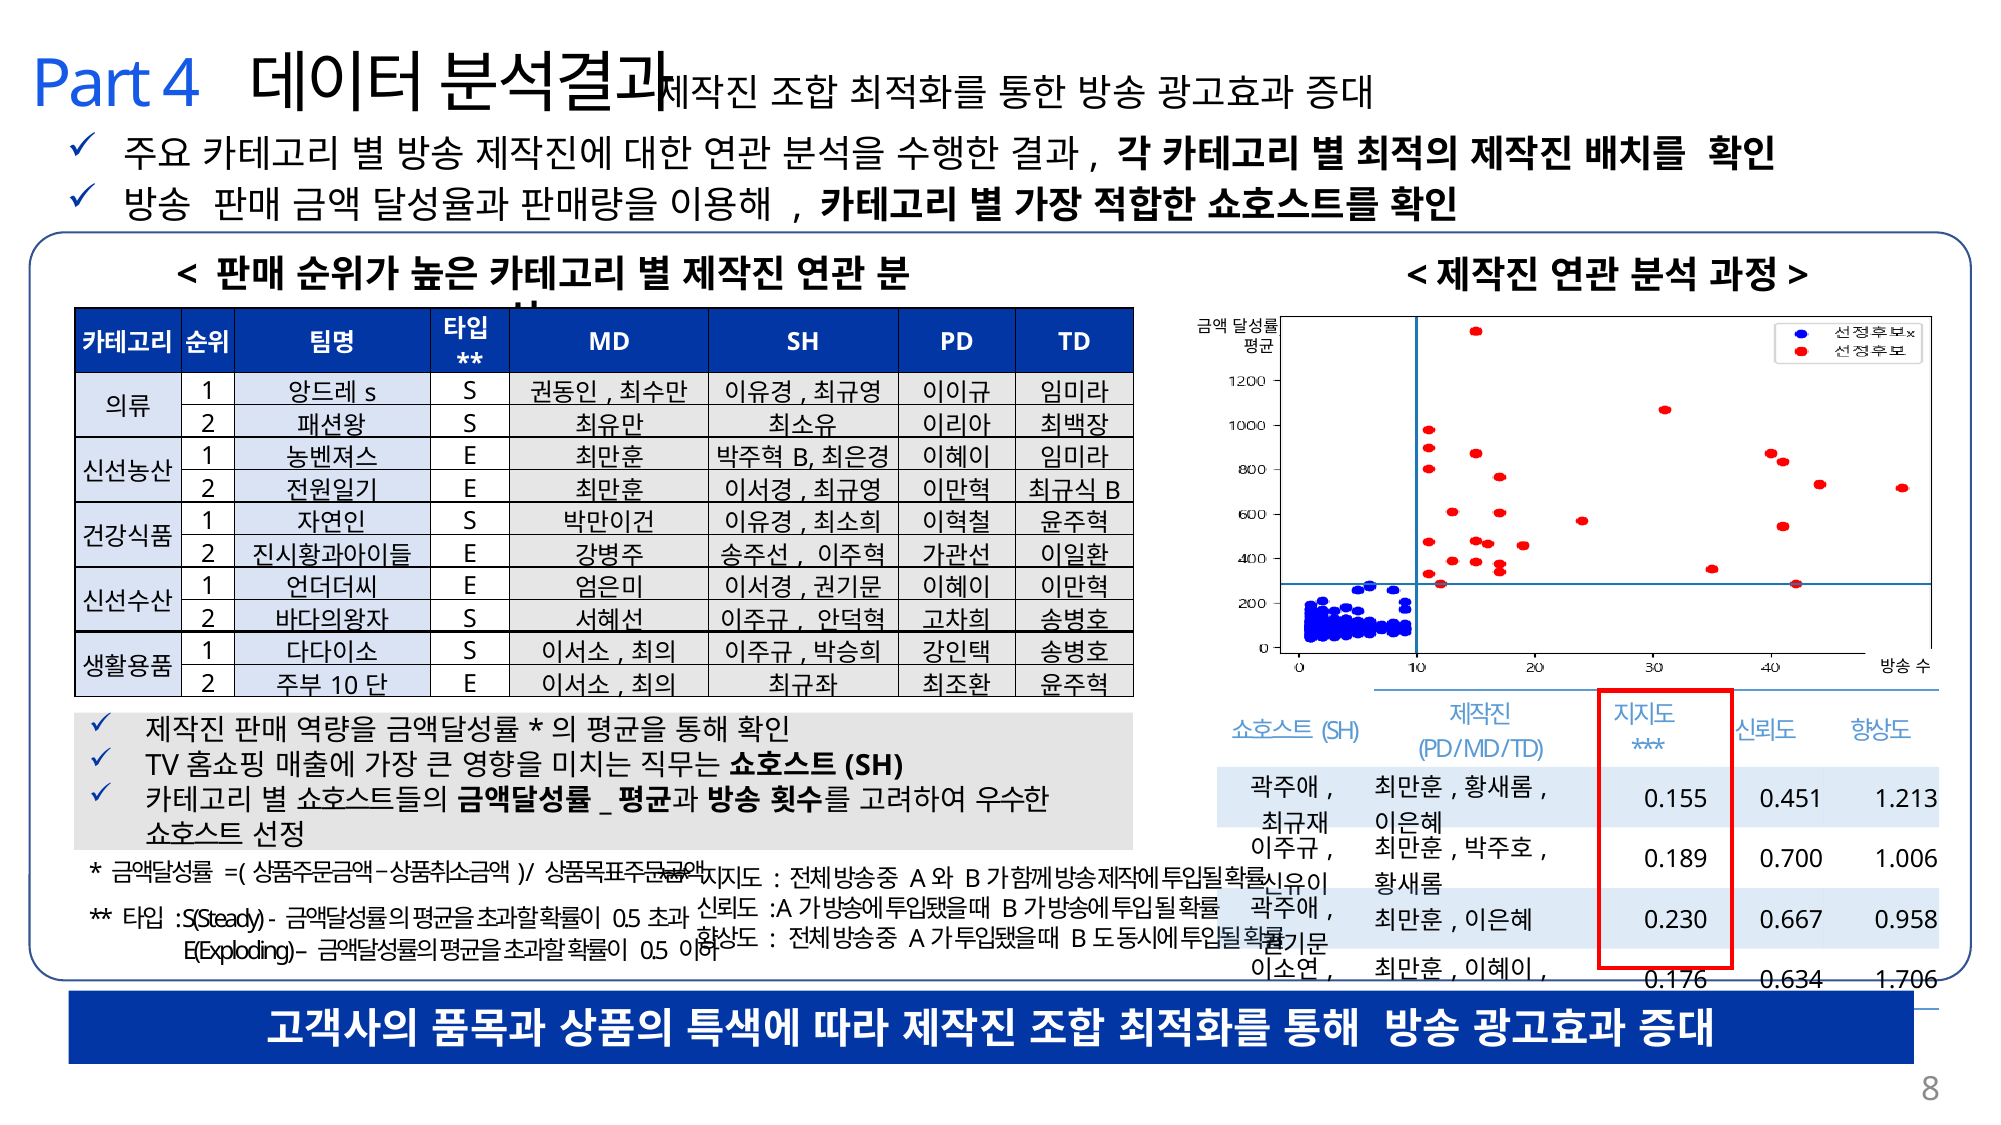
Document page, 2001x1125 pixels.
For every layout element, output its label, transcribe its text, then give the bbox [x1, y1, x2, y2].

table_header 신뢰도 [1733, 691, 1824, 767]
table_cell 패션왕 [235, 405, 430, 436]
table_cell 0.189 [1588, 827, 1598, 888]
table_header 향상도 [1824, 691, 1939, 767]
table_header 쇼호스트(SH) [1217, 690, 1374, 767]
table_cell 0.451 [1733, 767, 1824, 827]
table_cell 이주규,박승희 [709, 633, 898, 664]
table_header 팀명 [235, 309, 430, 372]
table_cell 2 [182, 405, 234, 436]
table_cell 최만훈 [510, 438, 708, 469]
table_cell S [431, 600, 509, 630]
table_cell 송병호 [1016, 600, 1133, 630]
text_box 제작진 조합 최적화를 통한 방송 광고효과 증대 [641, 58, 1647, 122]
table_cell 권동인,최수만 [510, 373, 708, 404]
table_cell 0.700 [1733, 827, 1824, 888]
table_cell 농벤져스 [235, 438, 430, 469]
table_header 순위 [182, 309, 234, 372]
slide_number 8 [1505, 1059, 1956, 1120]
text_box 주요 카테고리 별 방송 제작진에 대한 연관 분석을 수행한 결과, 각 카테고리 별 최적의 제작진 배치를 확인 [51, 123, 1956, 173]
table_cell 이혁철 [899, 503, 1015, 534]
table_cell 곽주애,권기문 [1217, 888, 1374, 949]
table_cell 최만훈,이혜이,이인호 [1374, 949, 1588, 990]
table_cell 2 [182, 535, 234, 566]
table_cell 신선농산 [76, 438, 181, 501]
table_cell 0.155 [1588, 767, 1598, 827]
table_cell 이만혁 [899, 470, 1015, 501]
table_cell S [431, 373, 509, 404]
table_cell 이혜이 [899, 568, 1015, 599]
table_cell S [431, 405, 509, 436]
table_cell 곽주애,최규재 [1217, 767, 1374, 827]
table_cell 송주선, 이주혁 [709, 535, 898, 566]
table_cell 임미라 [1016, 438, 1133, 469]
table_cell 0.958 [1824, 888, 1939, 949]
table_cell 최규좌 [709, 665, 898, 696]
table_header 타입** [431, 309, 509, 372]
table_cell 이서경,권기문 [709, 568, 898, 599]
table_cell 건강식품 [76, 503, 181, 566]
table_cell E [431, 535, 509, 566]
text_box 방송 수 [1865, 674, 1954, 684]
text_box 고객사의 품목과 상품의 특색에 따라 제작진 조합 최적화를 통해 방송 광고효과 증대 [68, 990, 1914, 1064]
text_box 방송 판매 금액 달성율과 판매량을 이용해 , 카테고리 별 가장 적합한 쇼호스트를 확인 [51, 173, 1956, 234]
table_header 제작진 (PD / MD / TD) [1374, 691, 1588, 767]
picture [1203, 312, 1956, 674]
table_cell 생활용품 [76, 633, 181, 696]
table_cell E [431, 438, 509, 469]
table_cell 바다의왕자 [235, 600, 430, 630]
text_box Part 4 데이터 분석결과 [16, 32, 729, 128]
table_cell 1.213 [1824, 767, 1939, 827]
table_cell 1.706 [1824, 949, 1939, 1008]
table_cell 최만훈 [510, 470, 708, 501]
table_cell E [431, 568, 509, 599]
table_cell 1 [182, 503, 234, 534]
table_cell 최만훈,박주호,황새롬 [1374, 827, 1588, 888]
table_header MD [510, 309, 708, 372]
text_box 금액 달성률 평균 [1191, 308, 1280, 364]
table_cell 최소유 [709, 405, 898, 436]
table_cell E [431, 665, 509, 696]
table_cell 이소연,안덕혁 [1217, 949, 1374, 990]
text_box [1598, 689, 1733, 969]
table_header 지지도*** [1588, 691, 1598, 767]
table_cell 이서소,최의 [510, 665, 708, 696]
table_cell 이일환 [1016, 535, 1133, 566]
table_cell 이유경,최소희 [709, 503, 898, 534]
table_cell S [431, 633, 509, 664]
table_cell E [431, 470, 509, 501]
table_cell 0.230 [1588, 888, 1598, 949]
table_cell 언더더씨 [235, 568, 430, 599]
table_cell 이리아 [899, 405, 1015, 436]
table_header 카테고리 [76, 309, 181, 372]
table_cell 1 [182, 568, 234, 599]
table_cell 윤주혁 [1016, 665, 1133, 696]
table_cell 신선수산 [76, 568, 181, 630]
text_box 제작진 판매 역량을 금액달성률*의 평균을 통해 확인 TV홈쇼핑 매출에 가장 큰 영향을 미치는 직무는 쇼호스트(SH) 카테고리 별 쇼호스트들의 금액달성률_평균과 방송 횟수를 고려하여 우수한 쇼호스트 선정 [74, 712, 1133, 850]
table_cell 2 [182, 665, 234, 696]
table_cell 윤주혁 [1016, 503, 1133, 534]
table_cell 2 [182, 600, 234, 630]
text_box * 금액달성률 = (상품주문금액 – 상품취소금액) / 상품목표주문금액 [73, 846, 774, 892]
table_cell 이혜이 [899, 438, 1015, 469]
table_cell 다다이소 [235, 633, 430, 664]
table_cell 최규식B [1016, 470, 1133, 501]
table_cell 0.634 [1708, 949, 1824, 990]
table_cell 고차희 [899, 600, 1015, 630]
table_cell 전원일기 [235, 470, 430, 501]
text_box *** 지지도 : 전체 방송 중 A와 B가 함께 방송 제작에 투입될 확률 신뢰도 : A가 방송에 투입됐을 때 B가 방송에 투입 될 확률 향상도 : 전체 방송 중 A가 투입됐을 때 B도 동시에 투입될 확률 [774, 855, 1217, 960]
table_cell 강병주 [510, 535, 708, 566]
table_cell 최조환 [899, 665, 1015, 696]
table_cell 박주혁B,최은경 [709, 438, 898, 469]
table_cell 최유만 [510, 405, 708, 436]
table_cell 이유경,최규영 [709, 373, 898, 404]
table_cell 2 [182, 470, 234, 501]
table_cell 1 [182, 633, 234, 664]
table_cell 앙드레s [235, 373, 430, 404]
table_cell 의류 [76, 373, 181, 436]
table_cell 박만이건 [510, 503, 708, 534]
table_cell S [431, 503, 509, 534]
table_cell 최만훈,황새롬,이은혜 [1374, 767, 1588, 827]
table_cell 이서경,최규영 [709, 470, 898, 501]
table_cell 0.667 [1733, 888, 1824, 949]
table_cell 0.176 [1588, 949, 1708, 990]
table_header PD [899, 309, 1015, 372]
table_cell 자연인 [235, 503, 430, 534]
table_cell 가관선 [899, 535, 1015, 566]
table_cell 임미라 [1016, 373, 1133, 404]
table_cell 1.006 [1824, 827, 1939, 888]
table_cell 이주규,신유이 [1217, 827, 1374, 888]
table_cell 진시황과아이들 [235, 535, 430, 566]
table_cell 이서소,최의 [510, 633, 708, 664]
table_header SH [709, 309, 898, 372]
table_cell 이만혁 [1016, 568, 1133, 599]
text_box [28, 233, 1972, 982]
table_cell 이이규 [899, 373, 1015, 404]
table_cell 주부10단 [235, 665, 430, 696]
table_cell 송병호 [1016, 633, 1133, 664]
text_box ** 타입 : S(Steady) - 금액달성률 의 평균을 초과할 확률이 0.5초과 E(Exploding) – 금액달성률의 평균을 초과할 확률이 0.5 이하 [73, 892, 774, 972]
table_header TD [1016, 309, 1133, 372]
table_cell 서혜선 [510, 600, 708, 630]
table_cell 최백장 [1016, 405, 1133, 436]
table_cell 이주규, 안덕혁 [709, 600, 898, 630]
table_cell 엄은미 [510, 568, 708, 599]
table_cell 최만훈,이은혜 [1374, 888, 1588, 949]
table_cell 강인택 [899, 633, 1015, 664]
table_cell 1 [182, 373, 234, 404]
table_cell 1 [182, 438, 234, 469]
